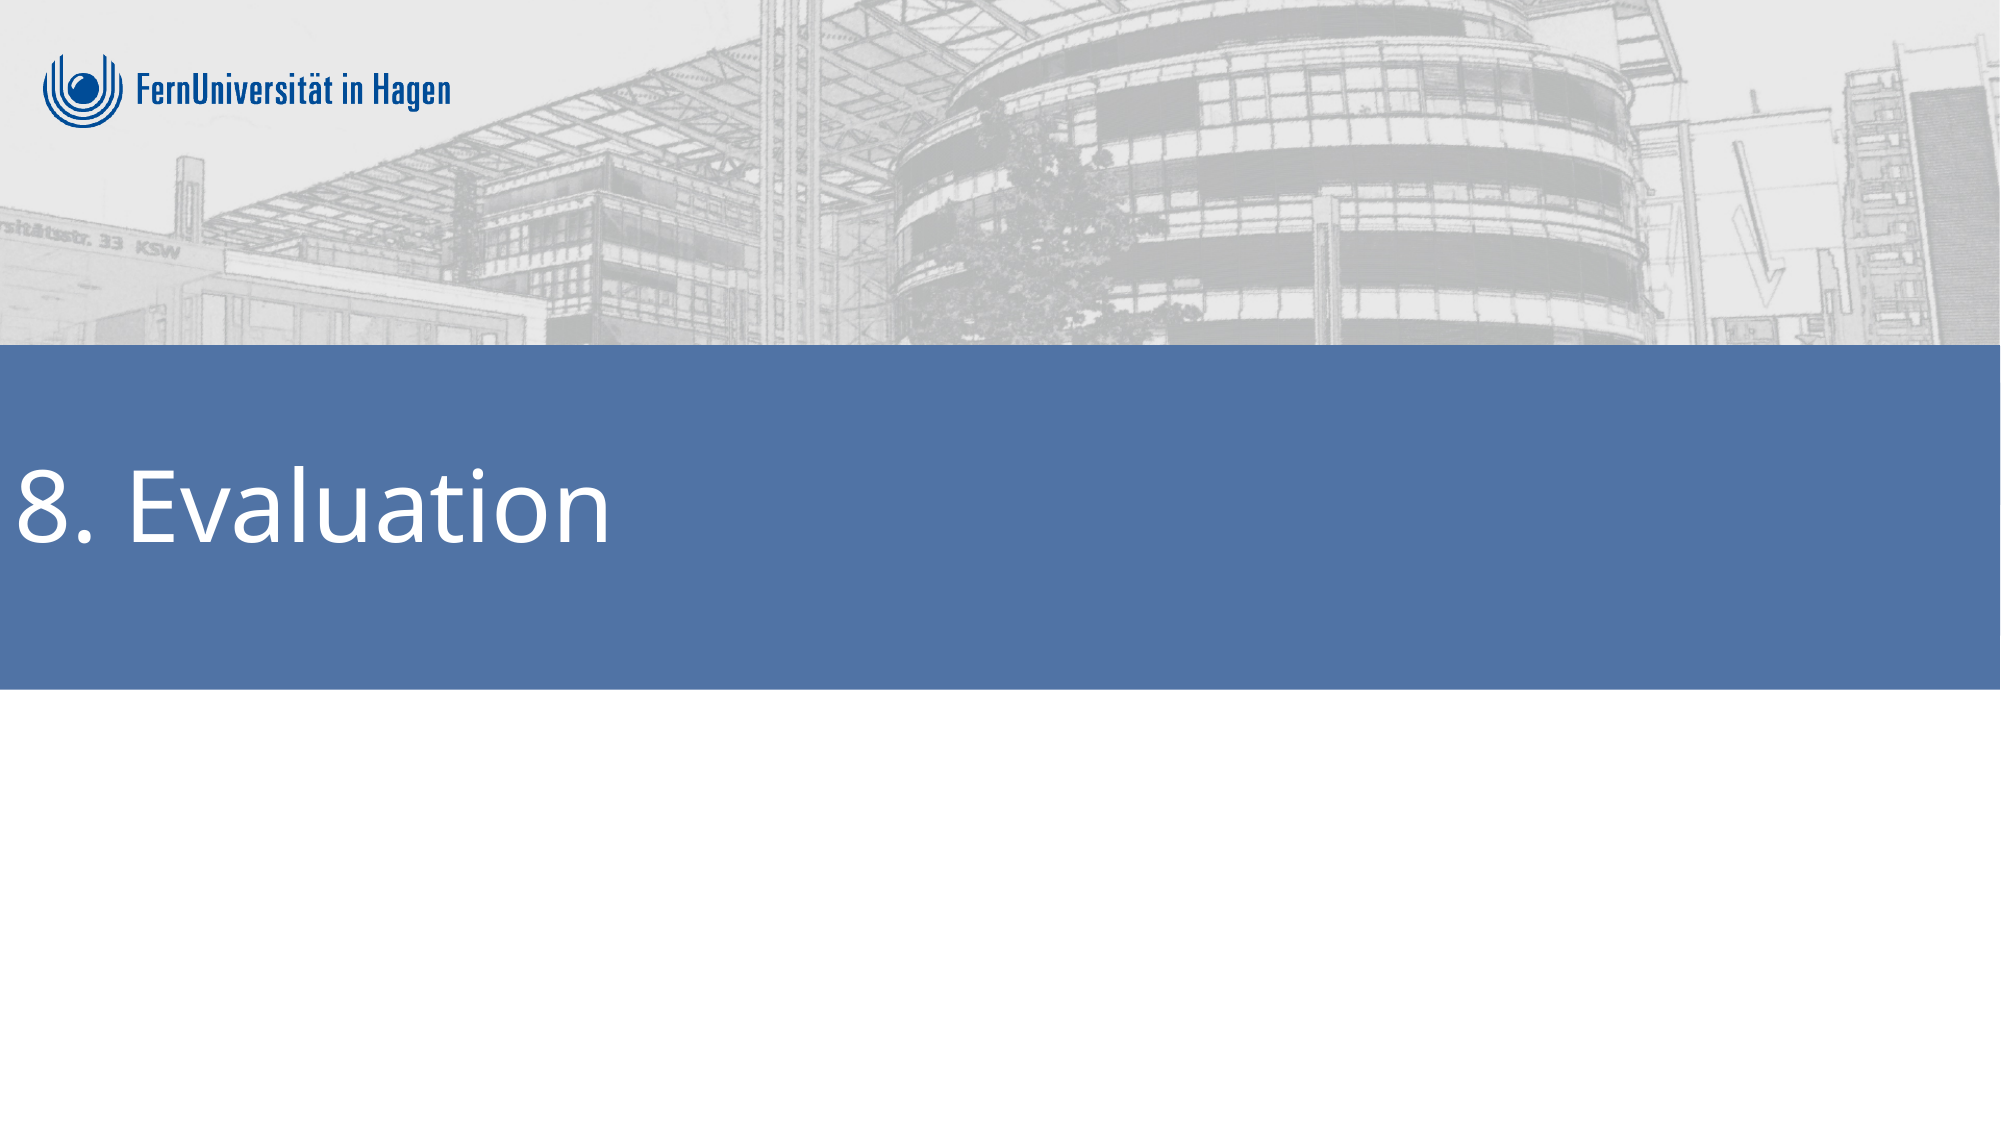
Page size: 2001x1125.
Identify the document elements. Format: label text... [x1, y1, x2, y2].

picture [0, 0, 2000, 345]
text_box 8. Evaluation [0, 345, 2000, 690]
